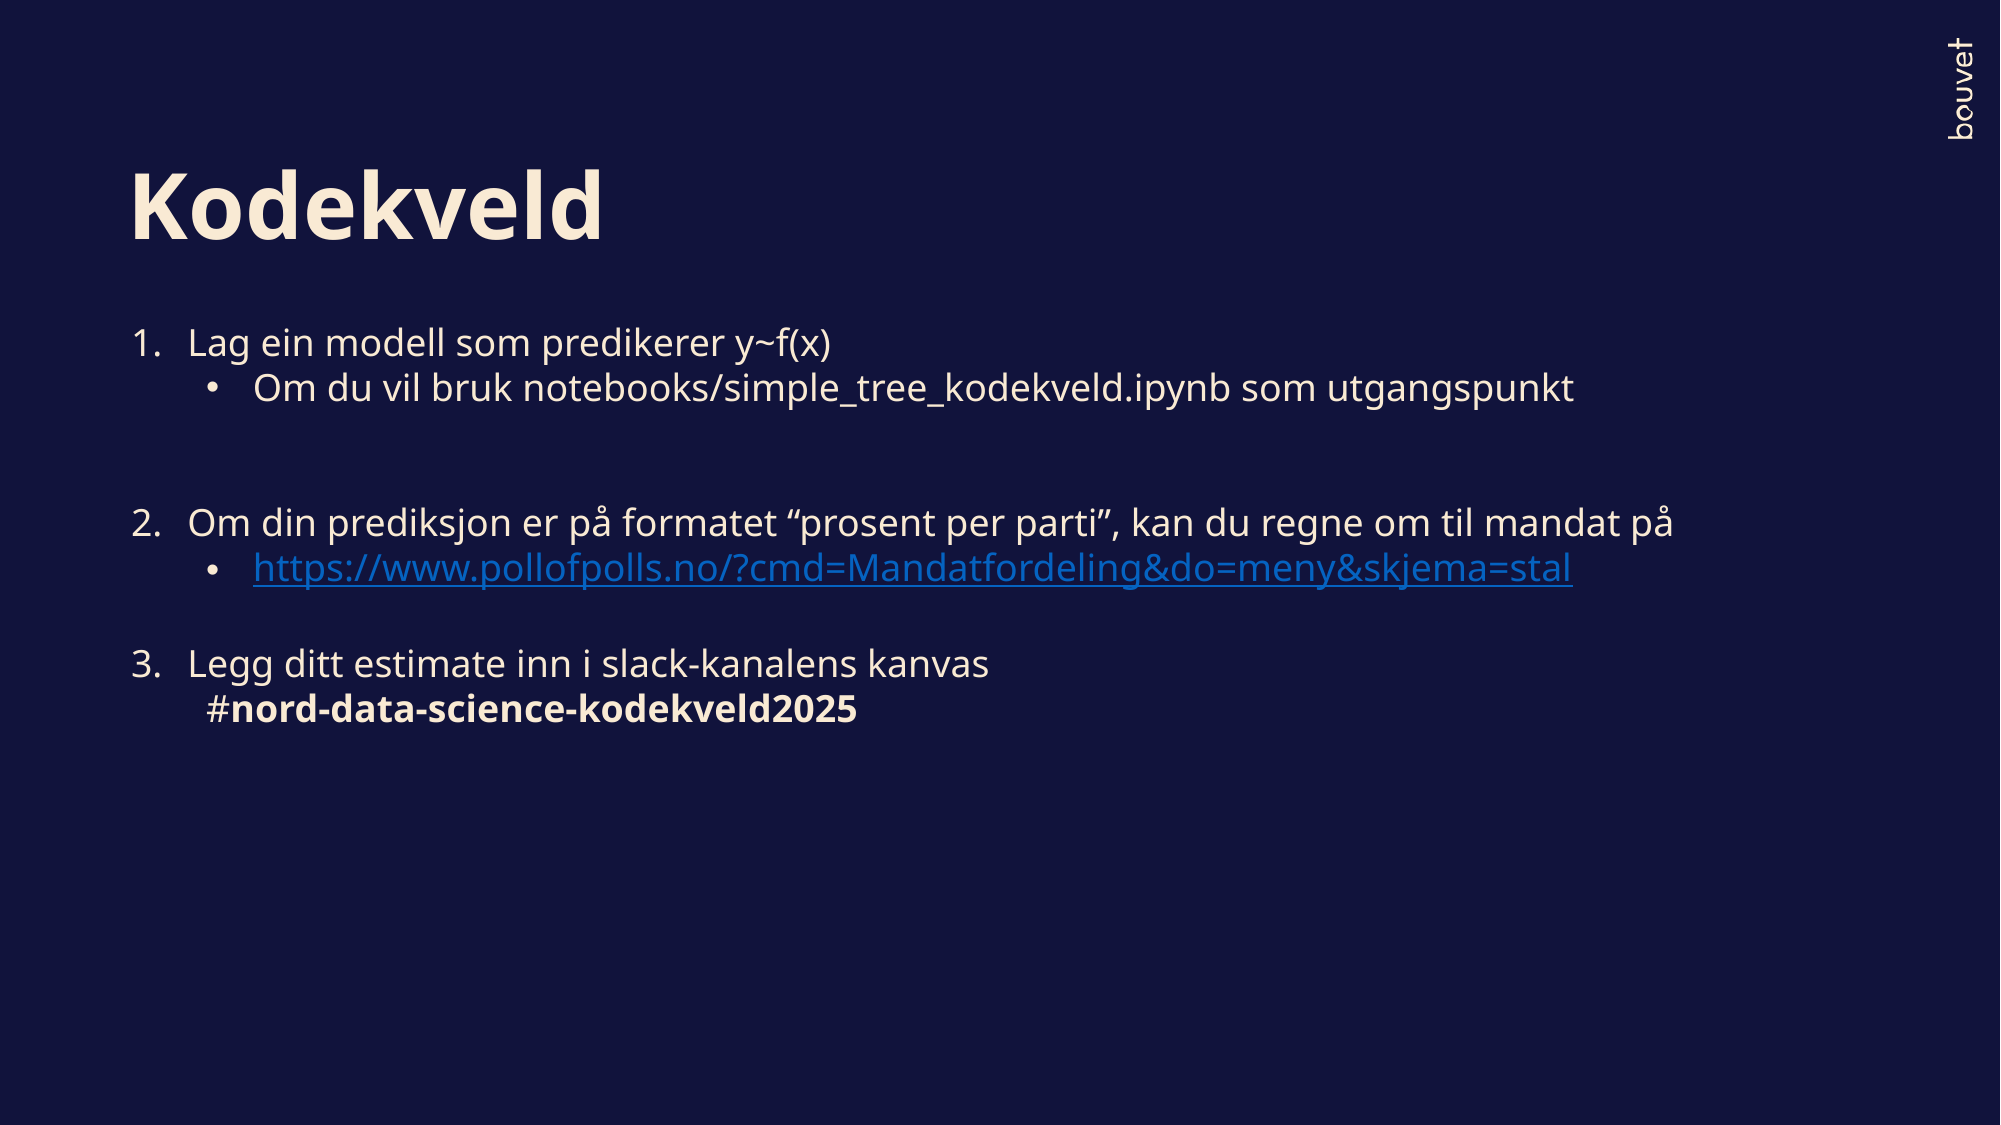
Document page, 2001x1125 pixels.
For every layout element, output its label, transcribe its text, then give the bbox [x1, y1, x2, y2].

title Kodekveld [112, 144, 1870, 275]
picture [1948, 38, 1973, 139]
text_box Lag ein modell som predikerer y~f(x) Om du vil bruk notebooks/simple_tree_kodekveld.ipynb som utgangspunkt Om din prediksjon er på formatet “prosent per parti”, kan du regne om til mandat på https://www.pollofpolls.no/?cmd=Mandatfordeling&do=meny&skjema=stal Legg ditt estimate inn i slack-kanalens kanvas #nord-data-science-kodekveld2025 [116, 311, 1691, 783]
